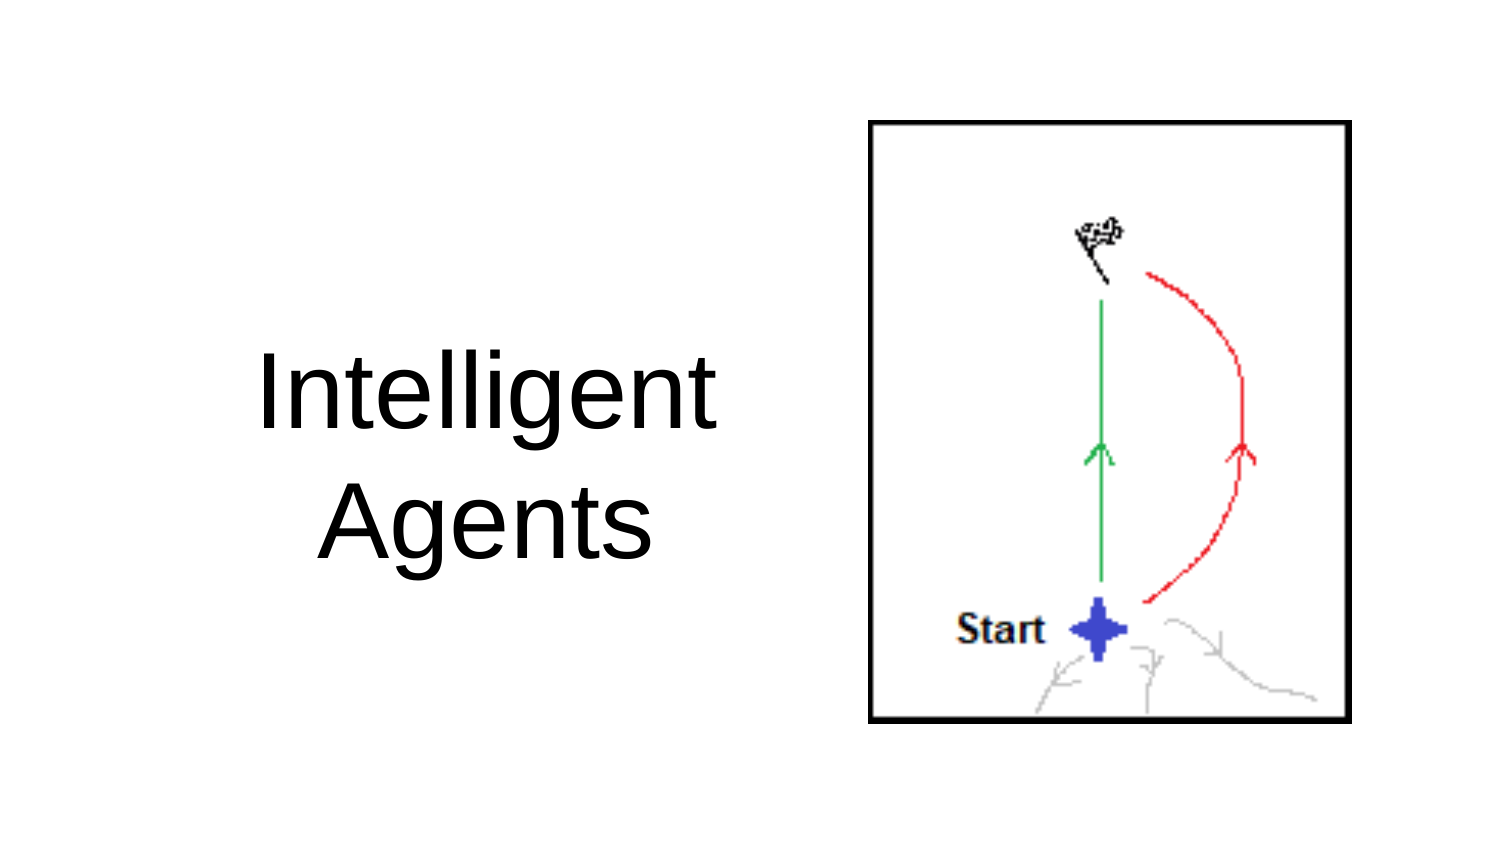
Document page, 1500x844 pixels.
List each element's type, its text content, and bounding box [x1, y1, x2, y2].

picture [868, 120, 1352, 724]
title Intelligent Agents [51, 122, 863, 595]
